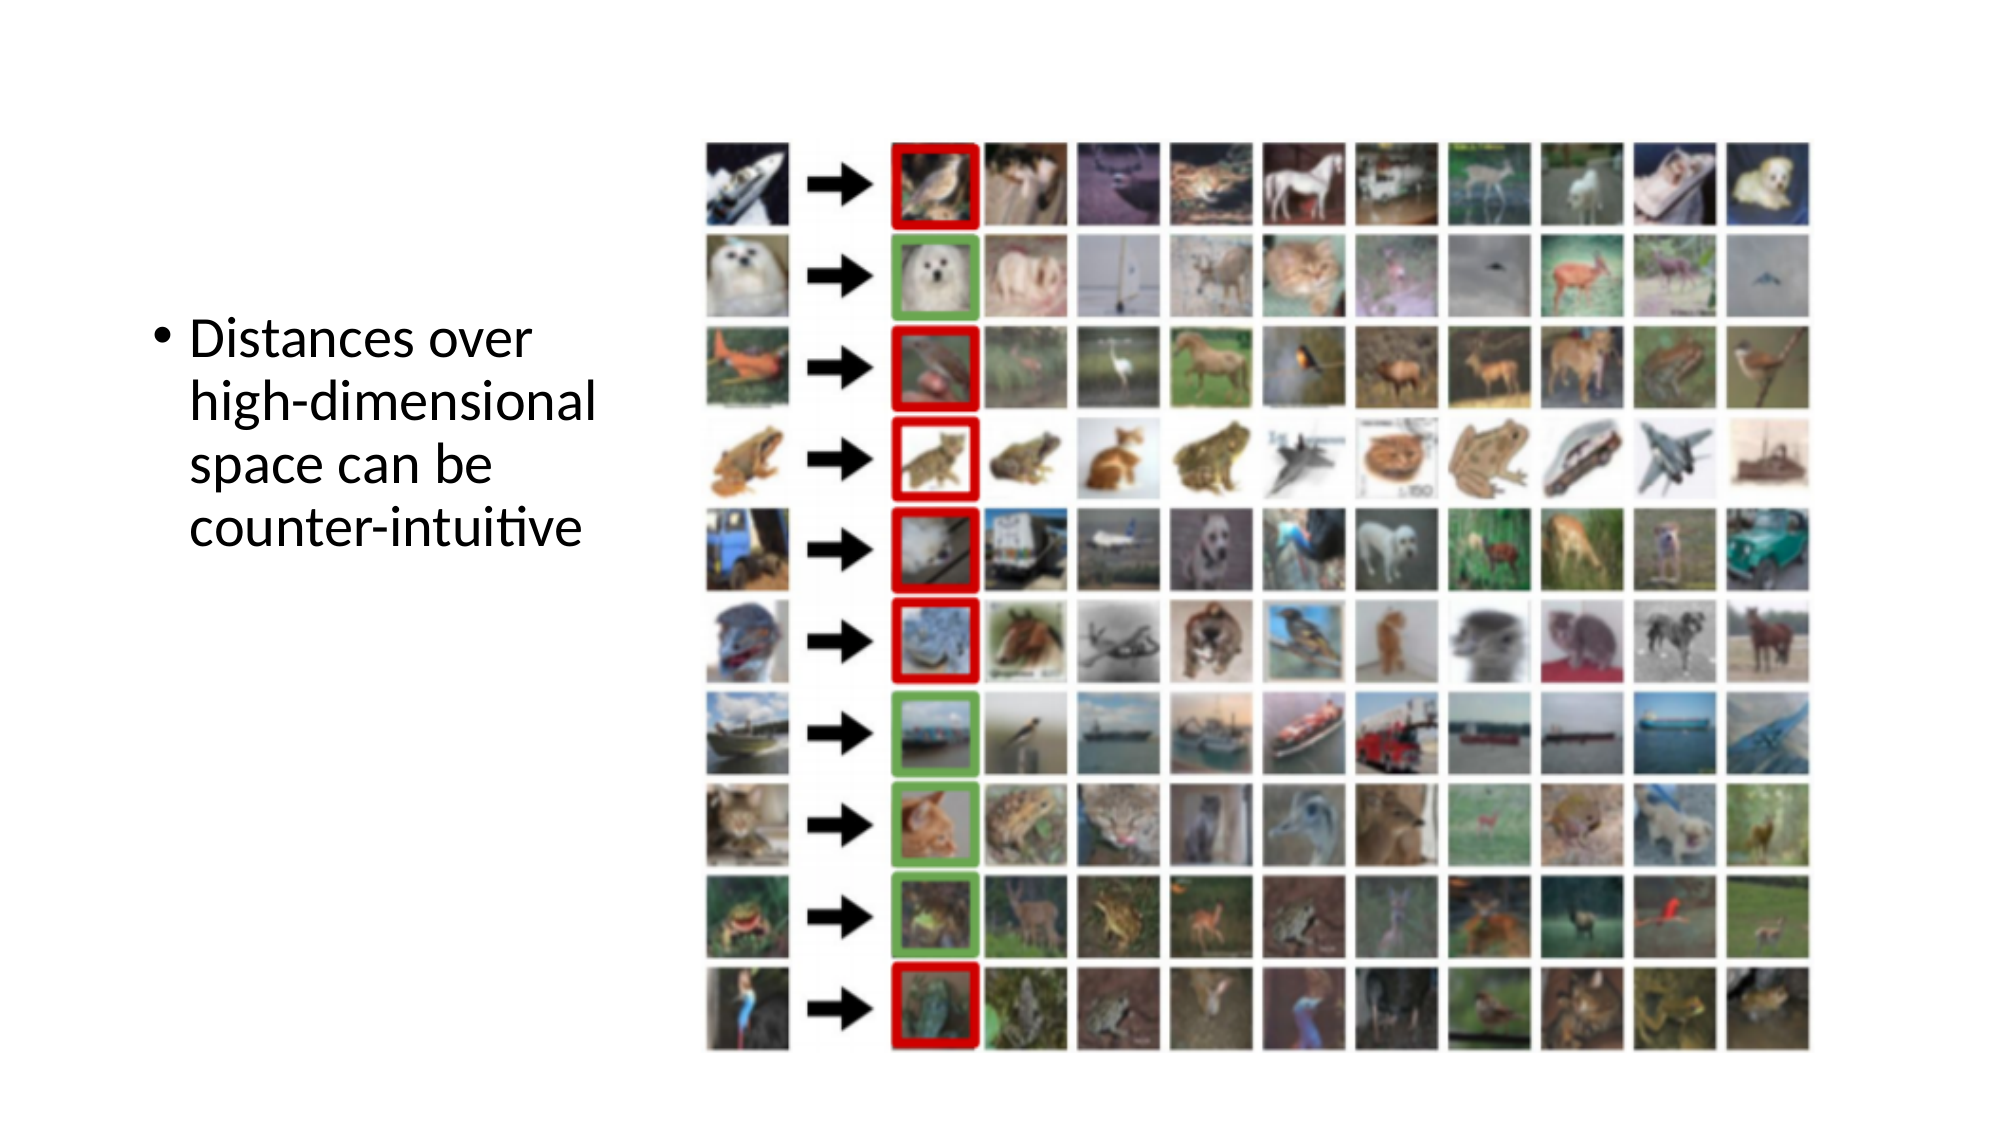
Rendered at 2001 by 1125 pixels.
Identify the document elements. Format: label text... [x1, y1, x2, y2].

picture [689, 128, 1815, 1053]
list Distances over high-dimensional space can be counter-intuitive [137, 299, 673, 1014]
